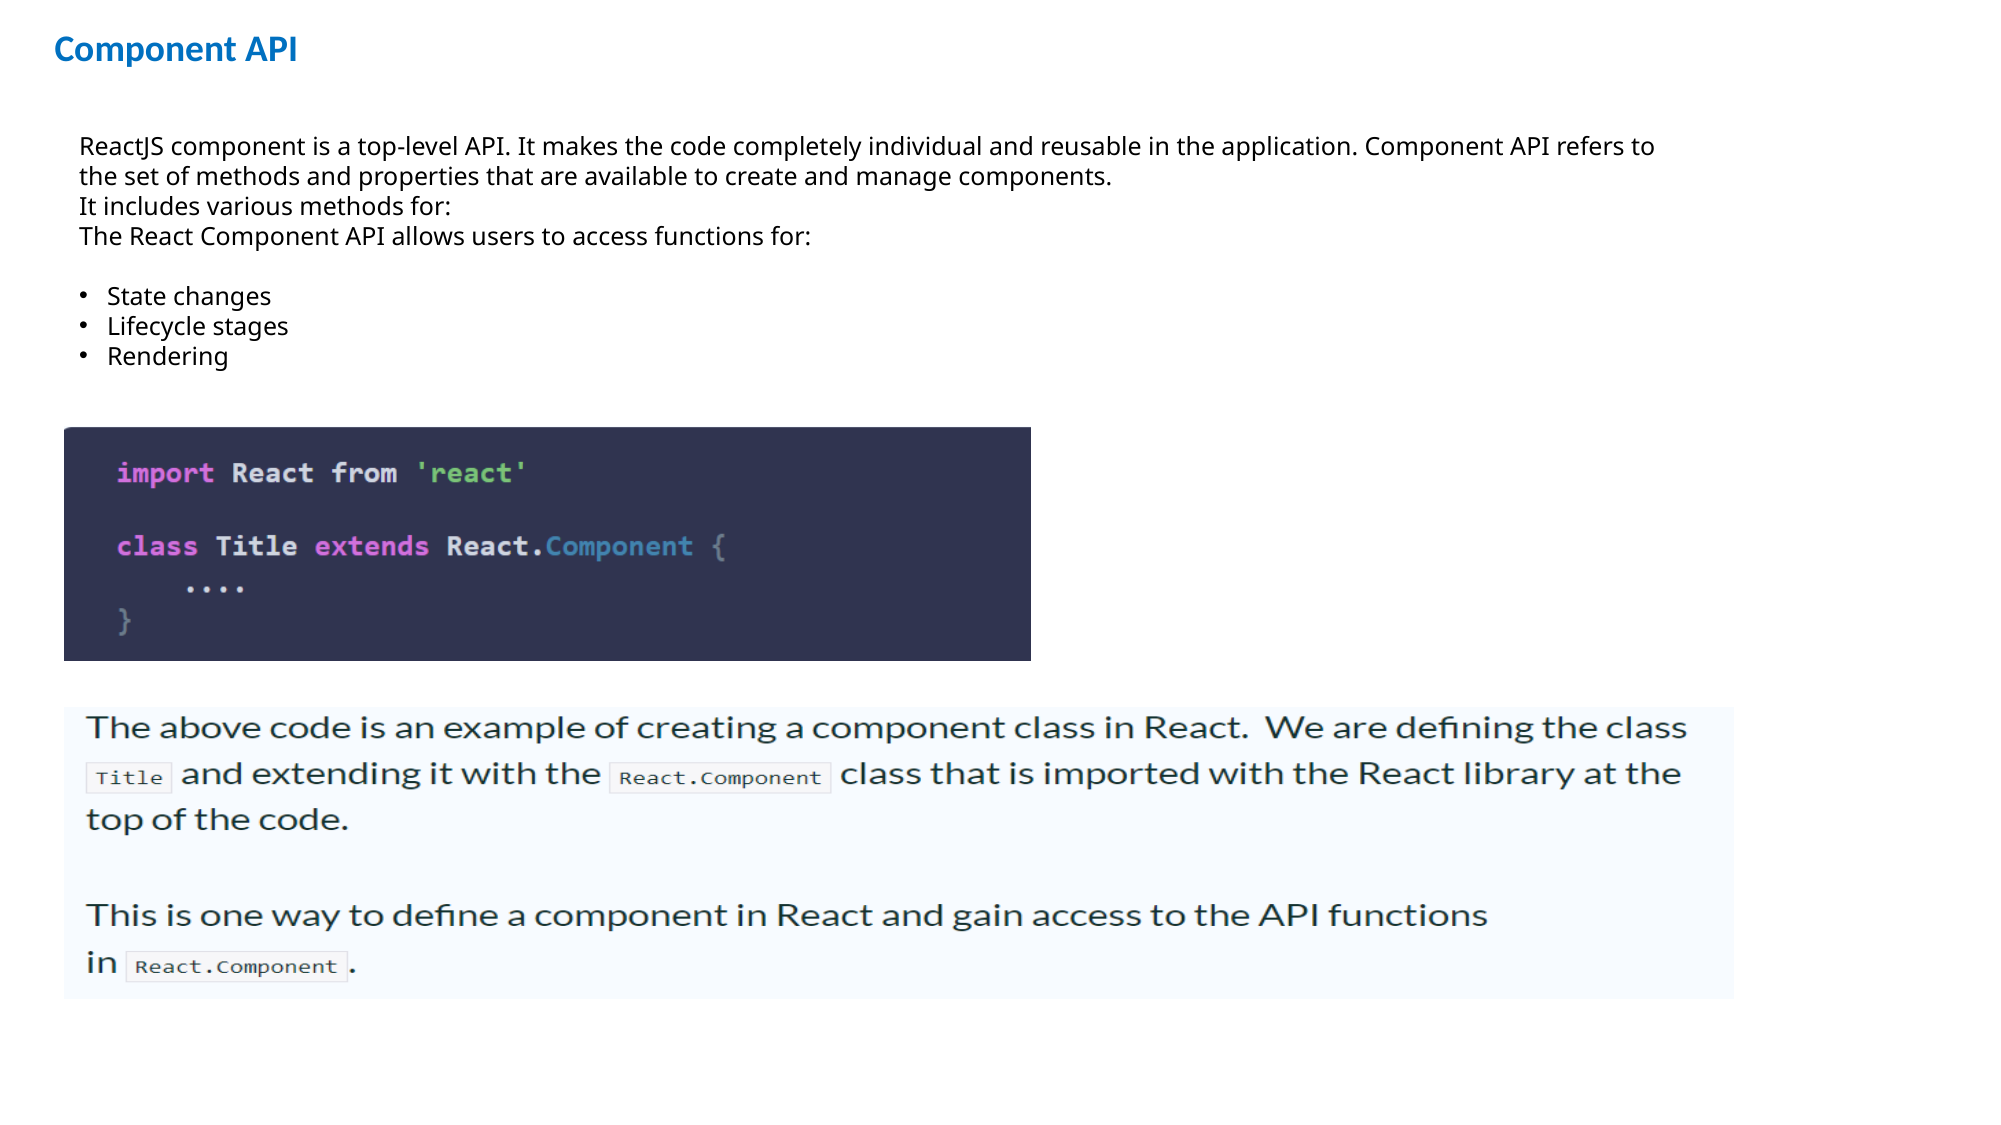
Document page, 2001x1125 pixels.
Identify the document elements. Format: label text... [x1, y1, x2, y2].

picture [64, 426, 1031, 662]
text_box Component API [39, 16, 1014, 77]
picture [64, 707, 1734, 999]
text_box ReactJS component is a top-level API. It makes the code completely individual and reusable in the application. Component API refers to the set of methods and properties that are available to create and manage components. It includes various methods for: The React Component API allows users to access functions for: State changes Lifecycle stages Rendering [64, 123, 1694, 378]
